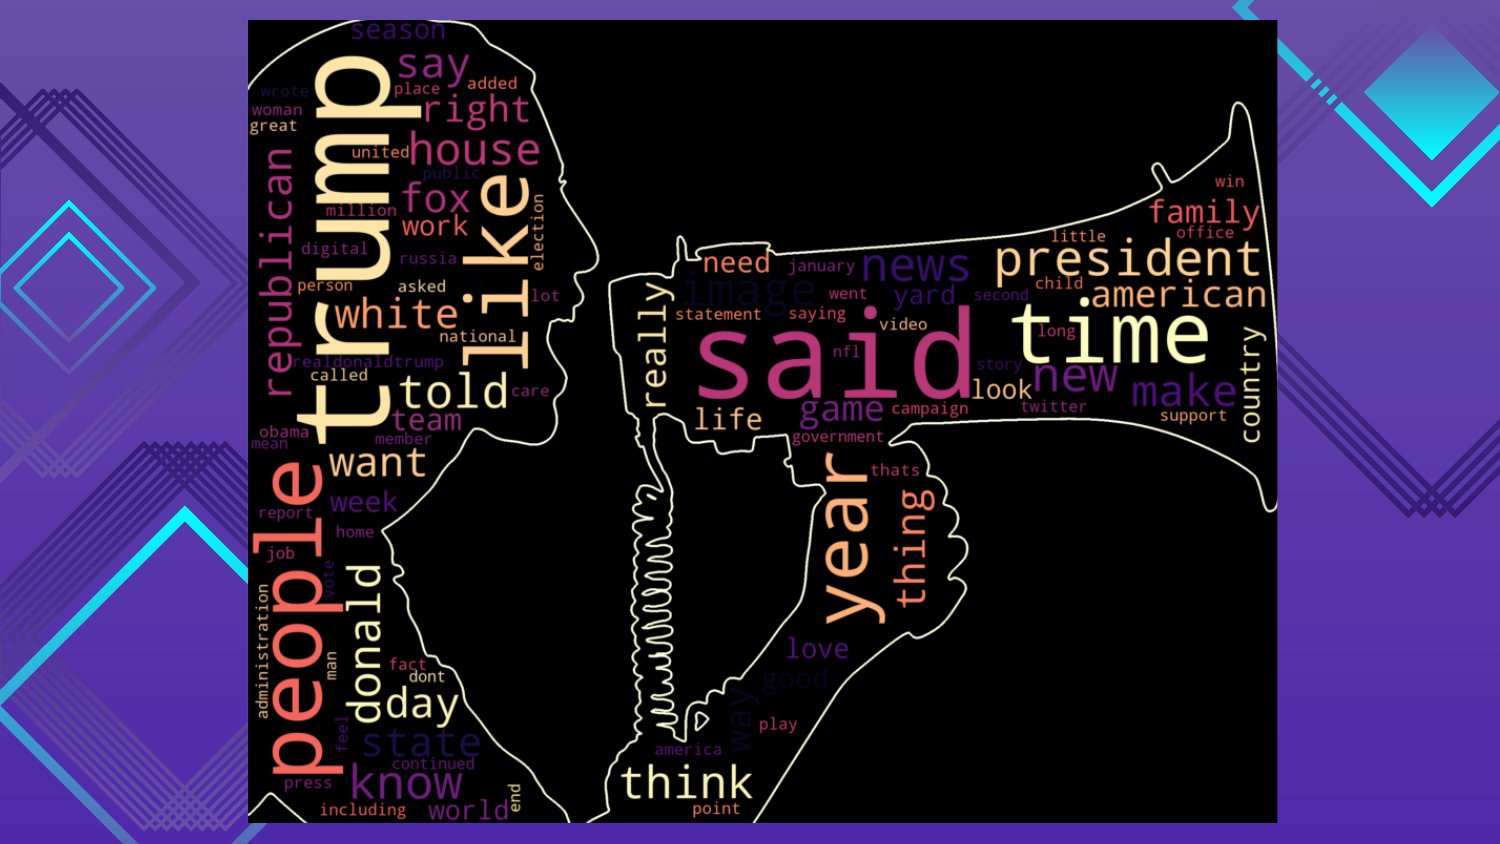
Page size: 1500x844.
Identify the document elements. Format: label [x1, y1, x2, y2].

picture [247, 20, 1278, 823]
